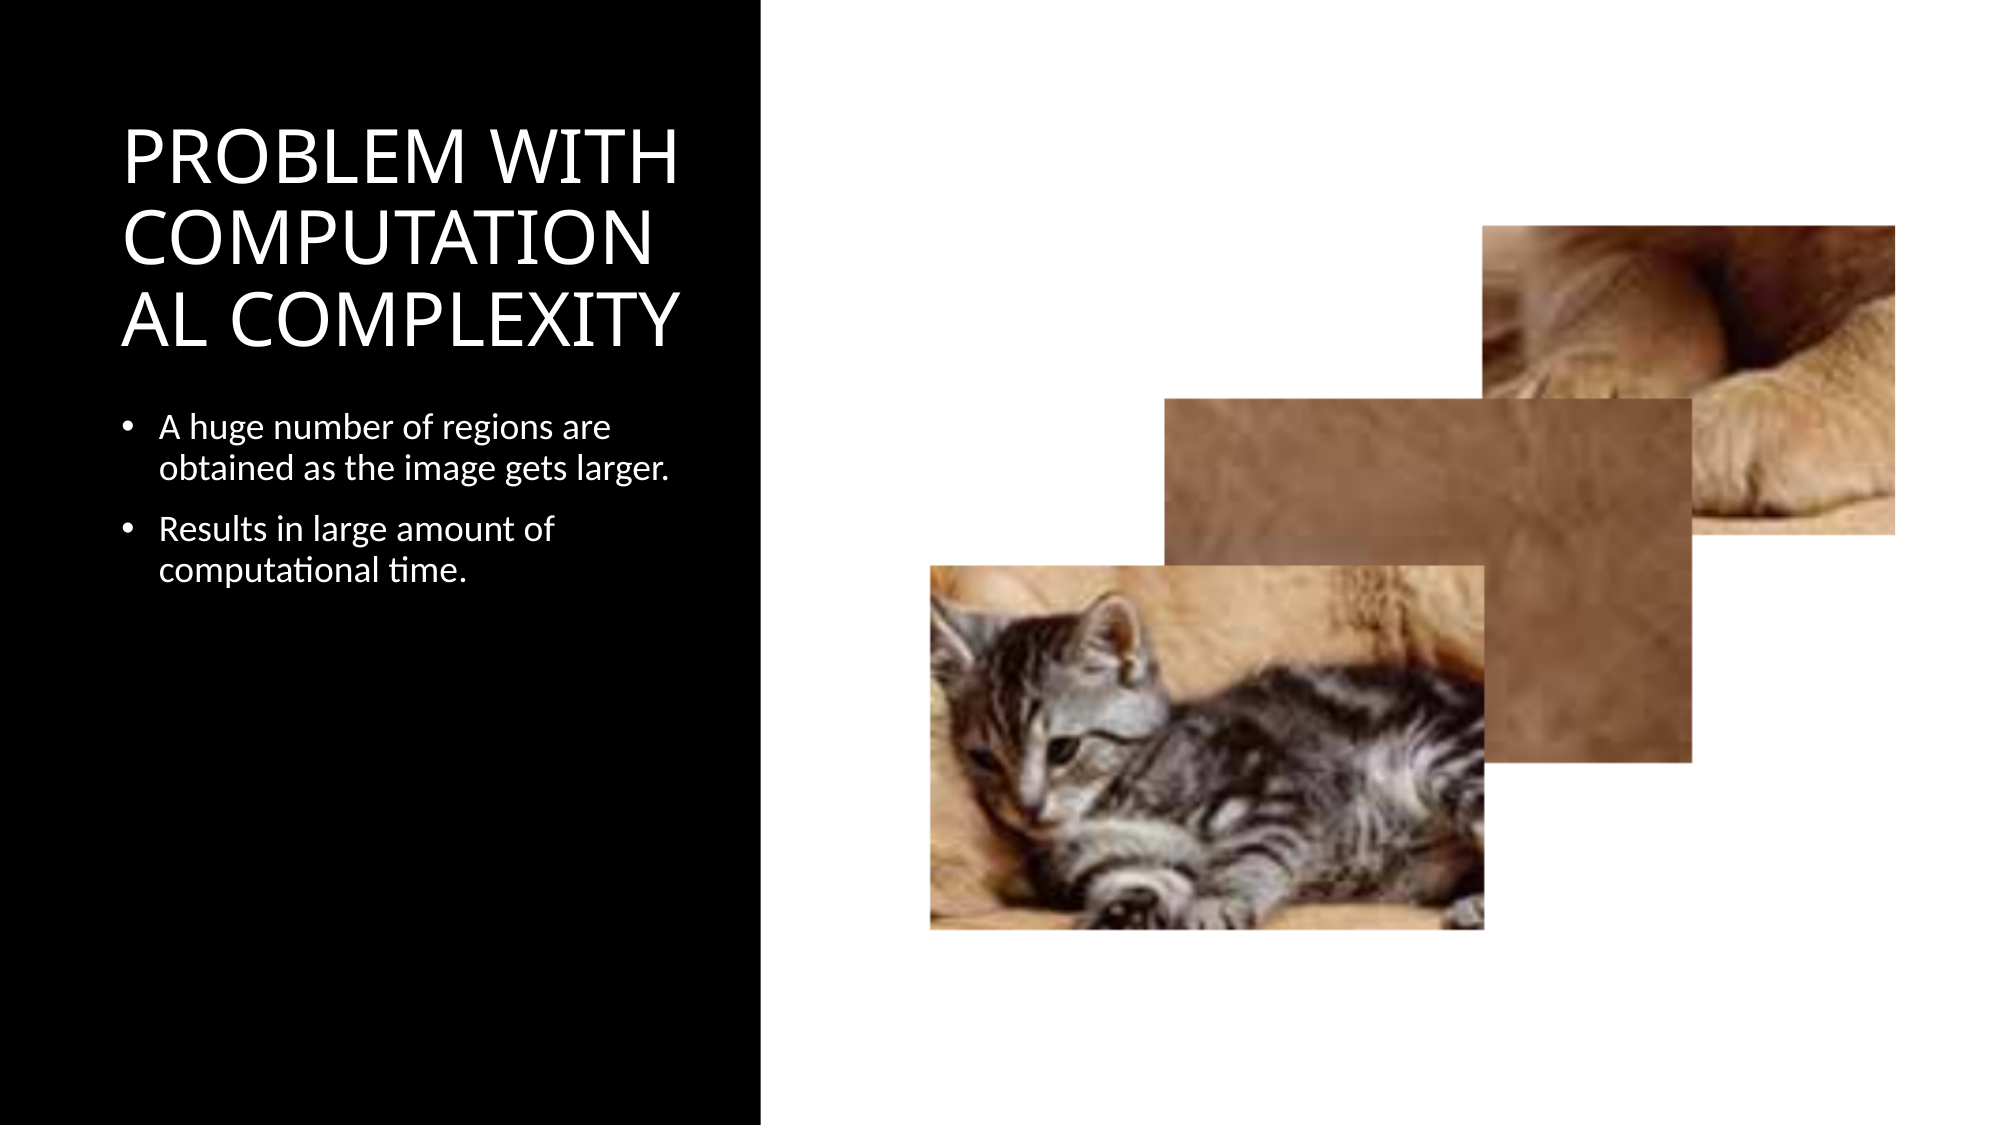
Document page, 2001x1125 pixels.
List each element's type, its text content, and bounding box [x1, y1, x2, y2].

list A huge number of regions are obtained as the image gets larger. Results in large amount of computational time. [106, 399, 708, 1020]
picture [865, 104, 1896, 1020]
title PROBLEM WITH COMPUTATIONAL COMPLEXITY [106, 103, 708, 379]
text_box [759, 0, 2000, 1125]
